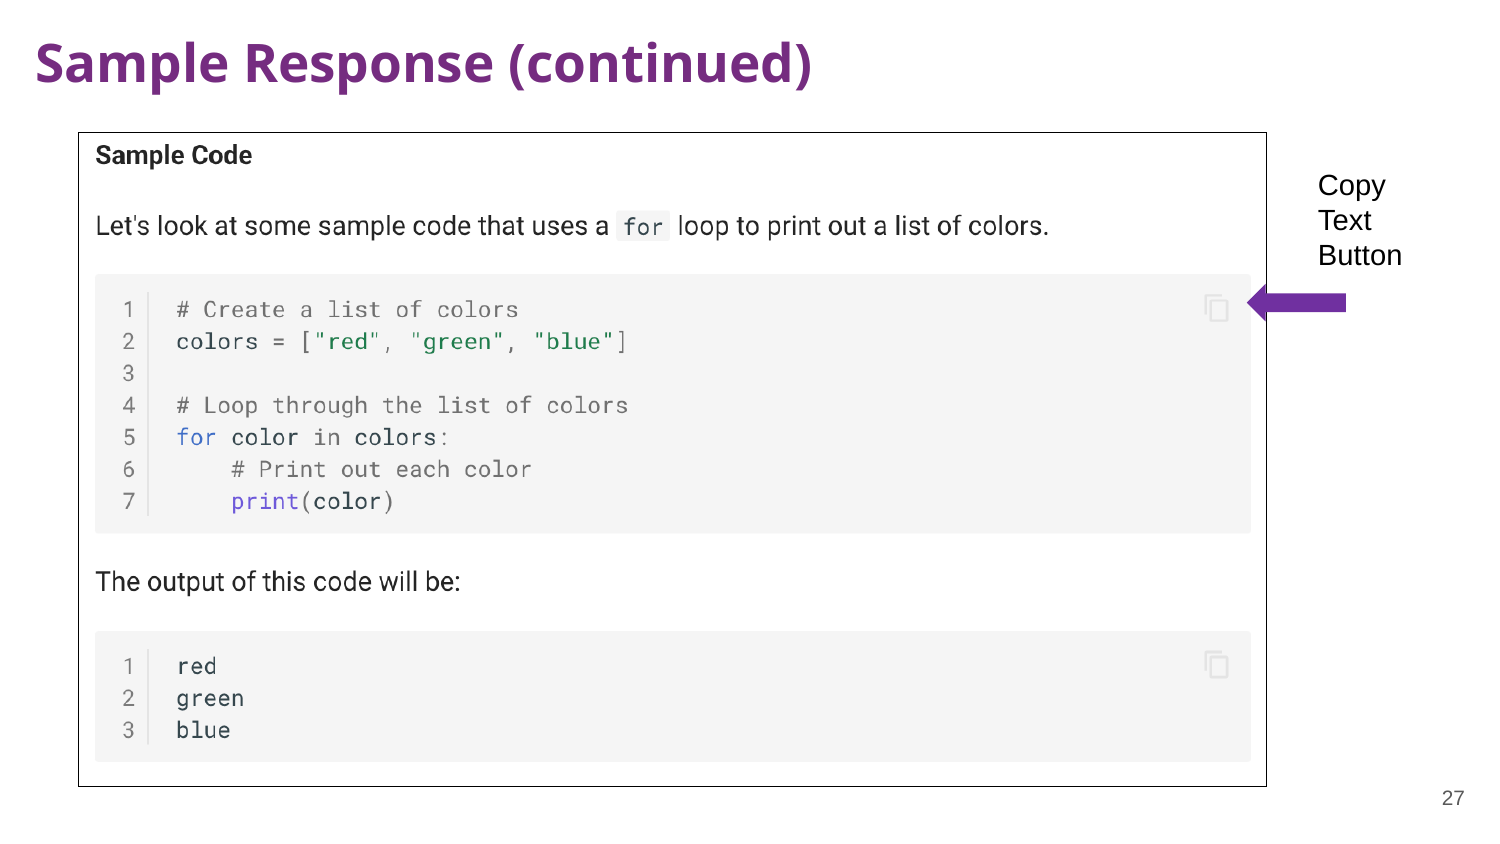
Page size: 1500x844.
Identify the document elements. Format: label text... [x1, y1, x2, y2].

picture [78, 131, 1267, 787]
title Sample Response (continued) [20, 14, 1418, 109]
slide_number 27 [1389, 764, 1480, 830]
text_box Copy Text Button [1303, 158, 1418, 279]
text_box [1271, 291, 1349, 315]
